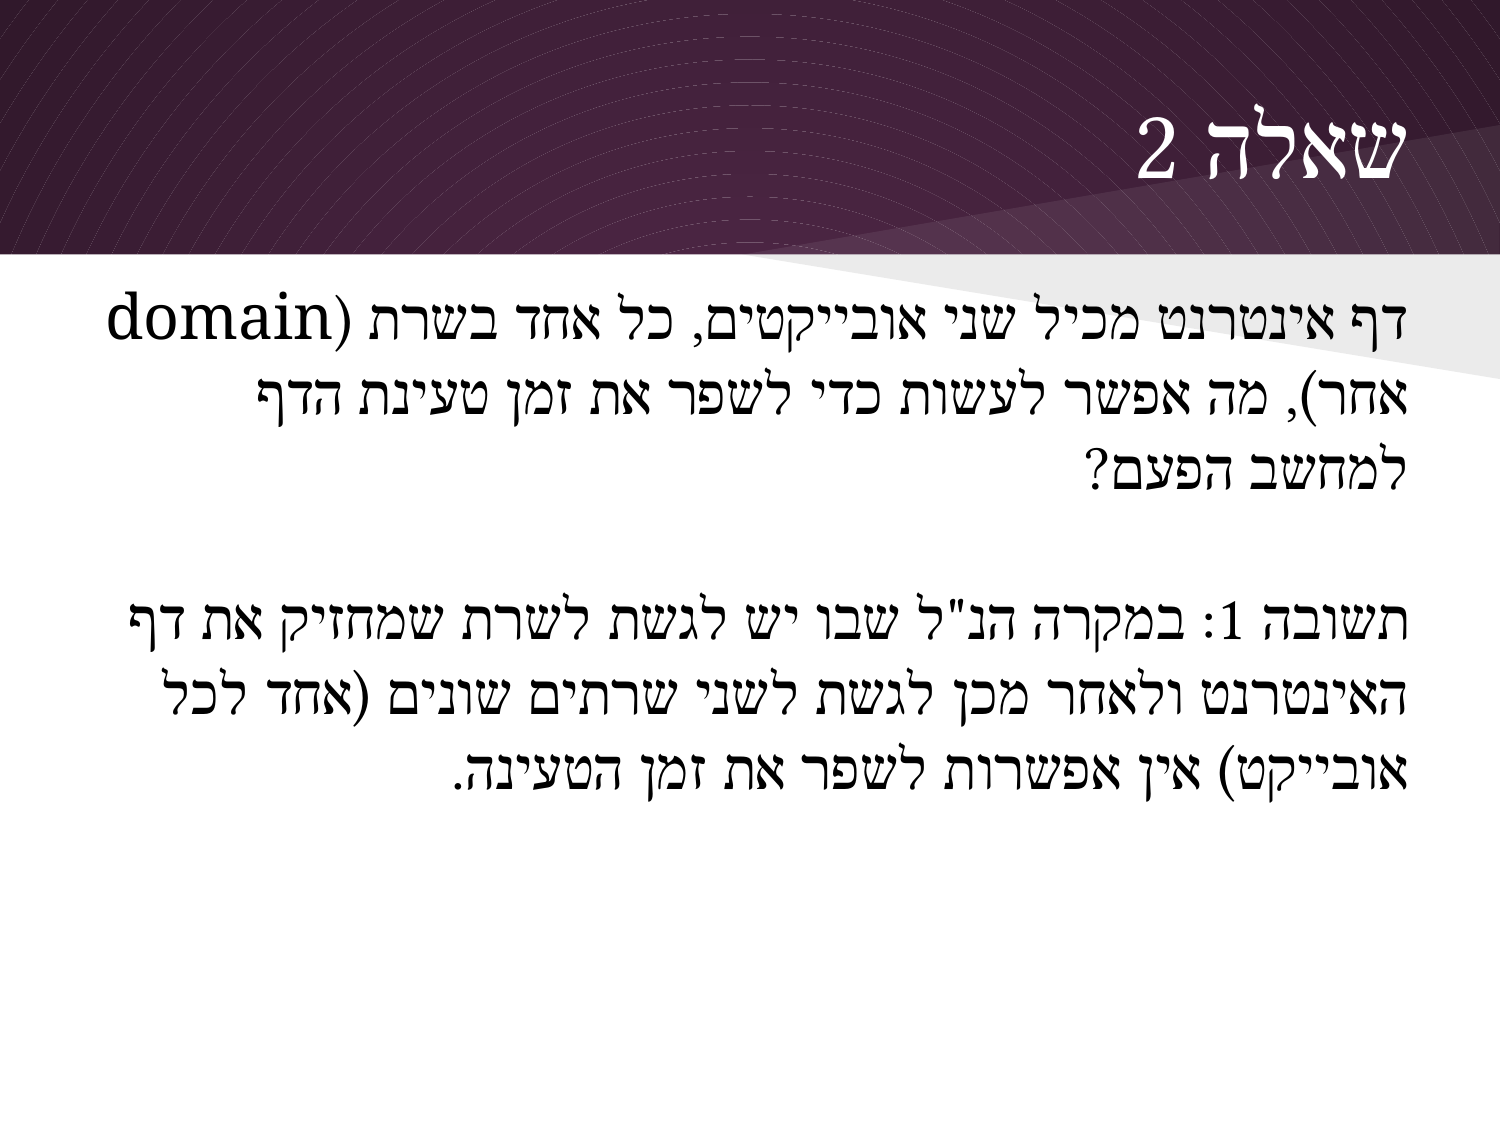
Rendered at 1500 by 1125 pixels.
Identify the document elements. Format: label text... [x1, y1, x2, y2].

title שאלה 2 [75, 45, 1425, 233]
list דף אינטרנט מכיל שני אובייקטים, כל אחד בשרת (domain אחר), מה אפשר לעשות כדי לשפר את זמן טעינת הדף למחשב הפעם? תשובה 1: במקרה הנ"ל שבו יש לגשת לשרת שמחזיק את דף האינטרנט ולאחר מכן לגשת לשני שרתים שונים (אחד לכל אובייקט) אין אפשרות לשפר את זמן הטעינה. [75, 262, 1425, 1078]
